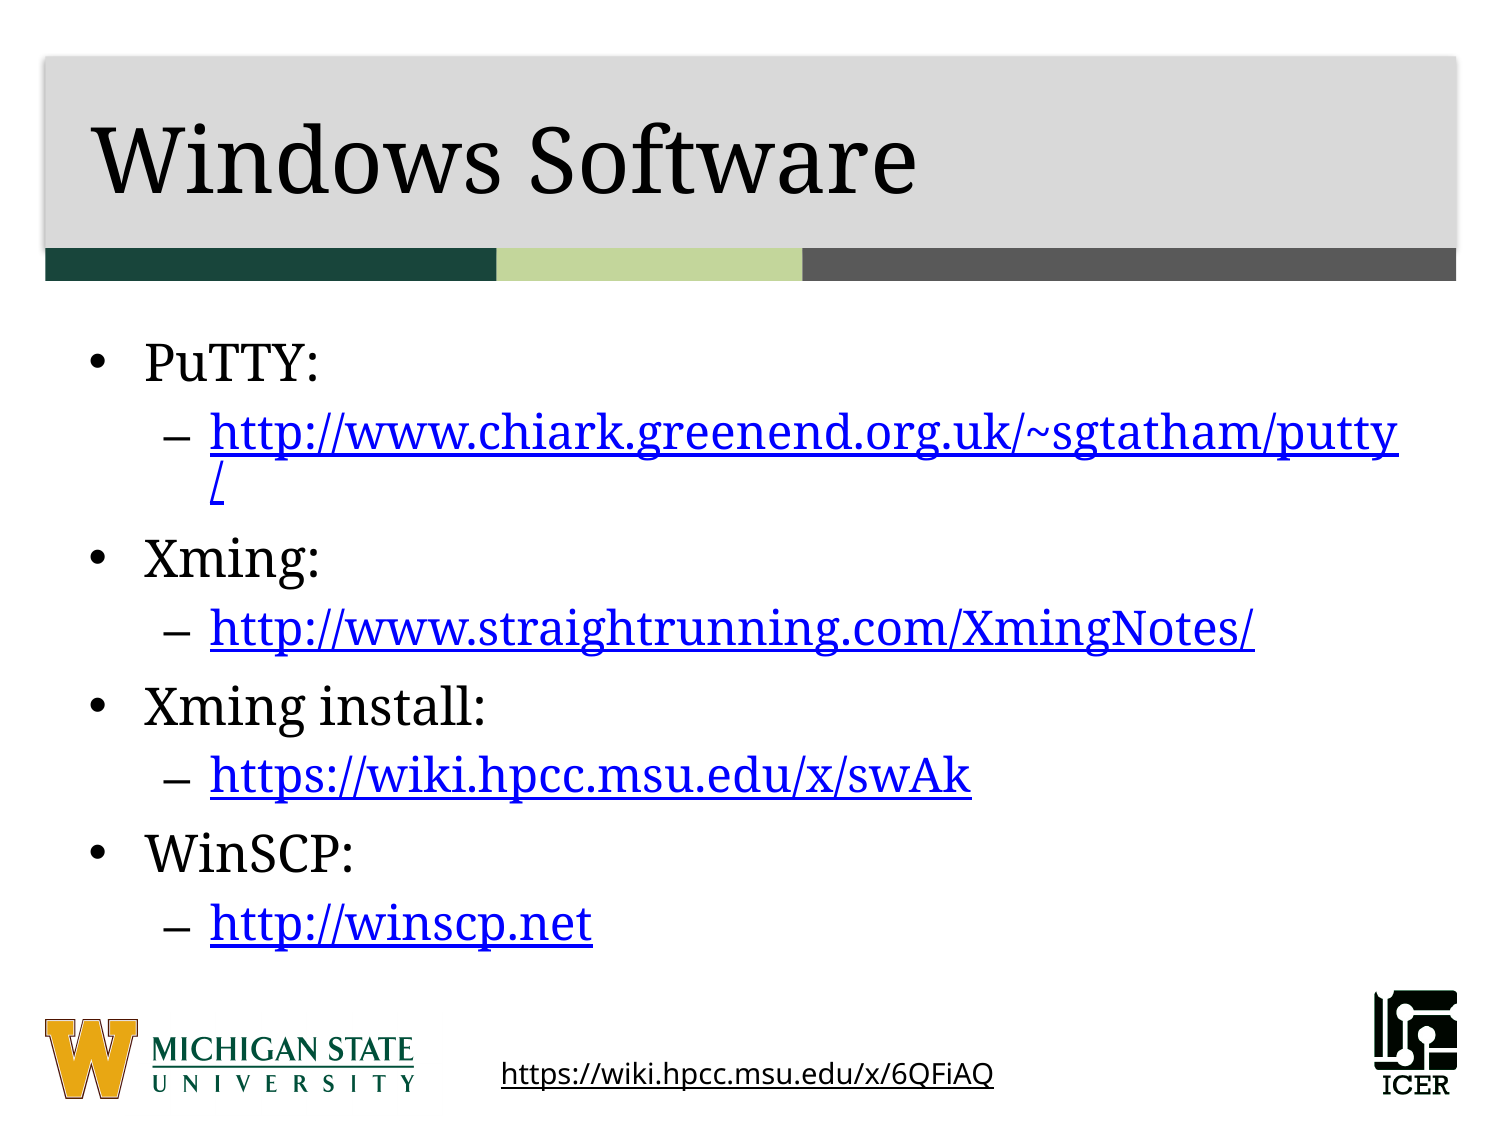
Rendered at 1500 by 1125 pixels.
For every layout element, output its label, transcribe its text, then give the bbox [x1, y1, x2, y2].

title Windows Software [75, 94, 1425, 282]
picture [1374, 990, 1457, 1095]
list PuTTY: http://www.chiark.greenend.org.uk/~sgtatham/putty/ Xming: http://www.straightrunning.com/XmingNotes/ Xming install: https://wiki.hpcc.msu.edu/x/swAk WinSCP: http://winscp.net [75, 322, 1425, 1000]
picture [45, 1012, 443, 1116]
